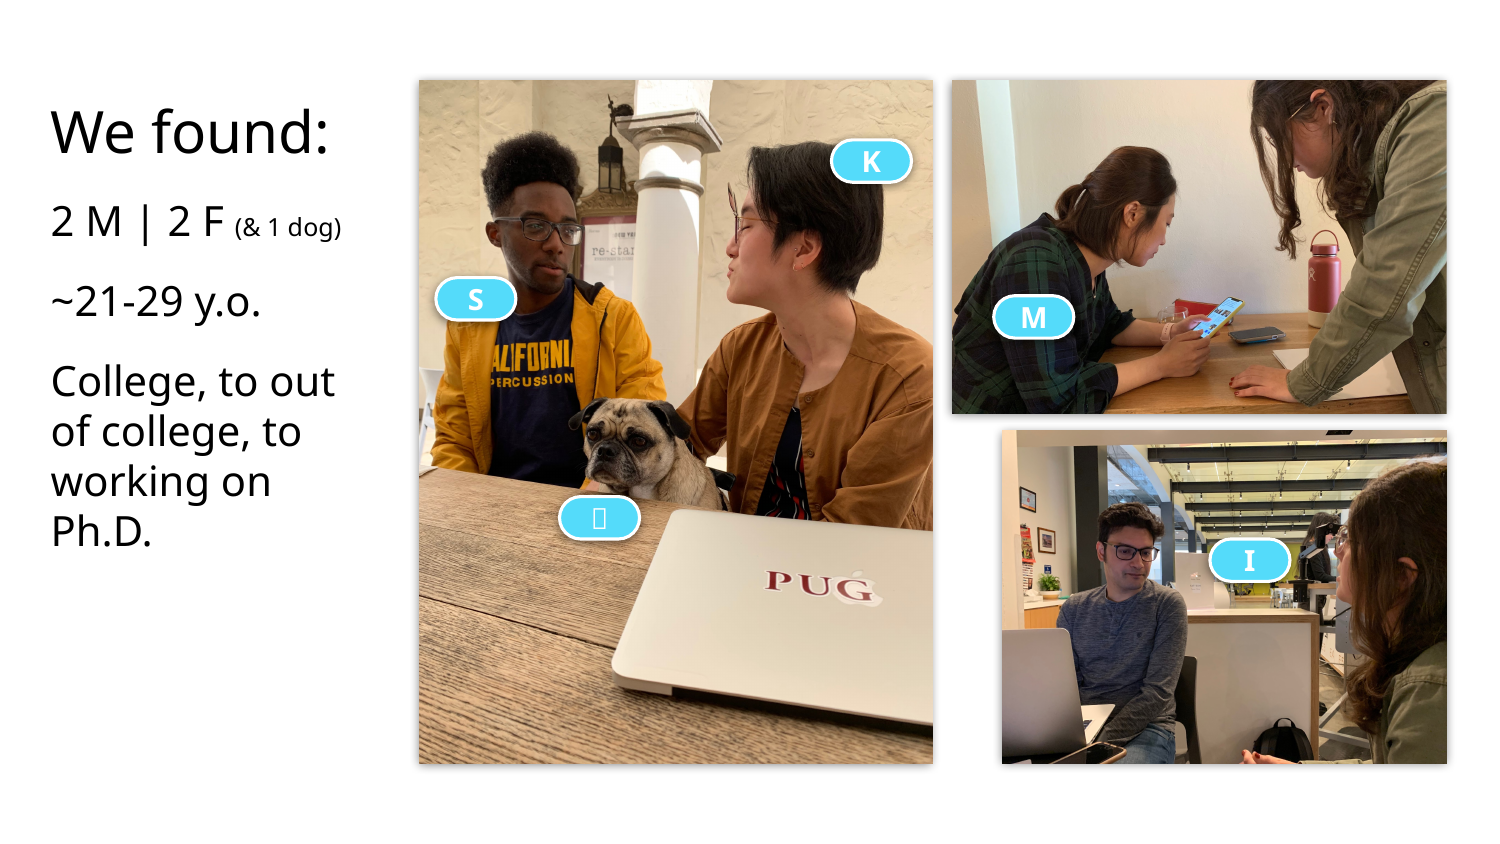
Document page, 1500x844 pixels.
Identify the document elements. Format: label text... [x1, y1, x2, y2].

picture [419, 79, 933, 764]
picture [951, 79, 1447, 414]
picture [1002, 430, 1447, 764]
text_box We found: 2 M | 2 F (& 1 dog) ~21-29 y.o. College, to out of college, to working on Ph.D. [35, 80, 393, 526]
